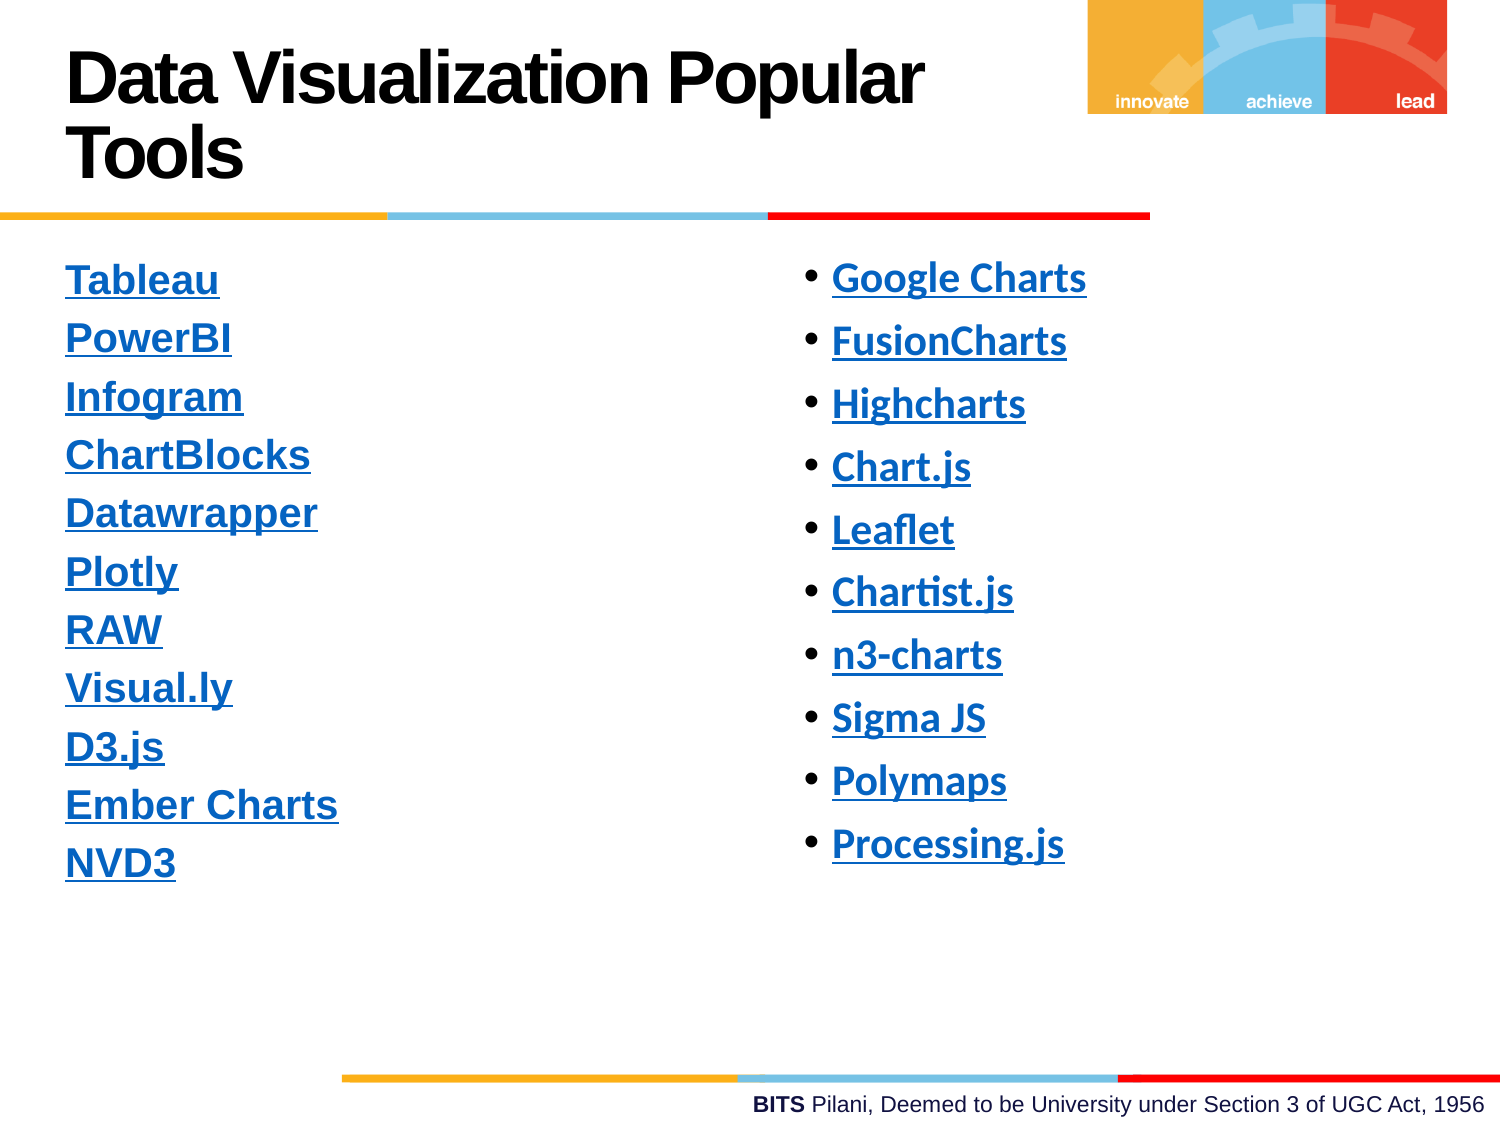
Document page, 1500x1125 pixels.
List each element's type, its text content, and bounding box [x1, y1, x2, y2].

text_box Google Charts FusionCharts Highcharts Chart.js Leaflet Chartist.js n3-charts Sigma JS Polymaps Processing.js [789, 247, 1386, 890]
list Data Visualization Popular Tools [50, 24, 1088, 213]
list Tableau PowerBI Infogram ChartBlocks Datawrapper Plotly RAW Visual.ly D3.js Ember Charts NVD3 [50, 245, 1400, 988]
picture [1087, 0, 1448, 114]
